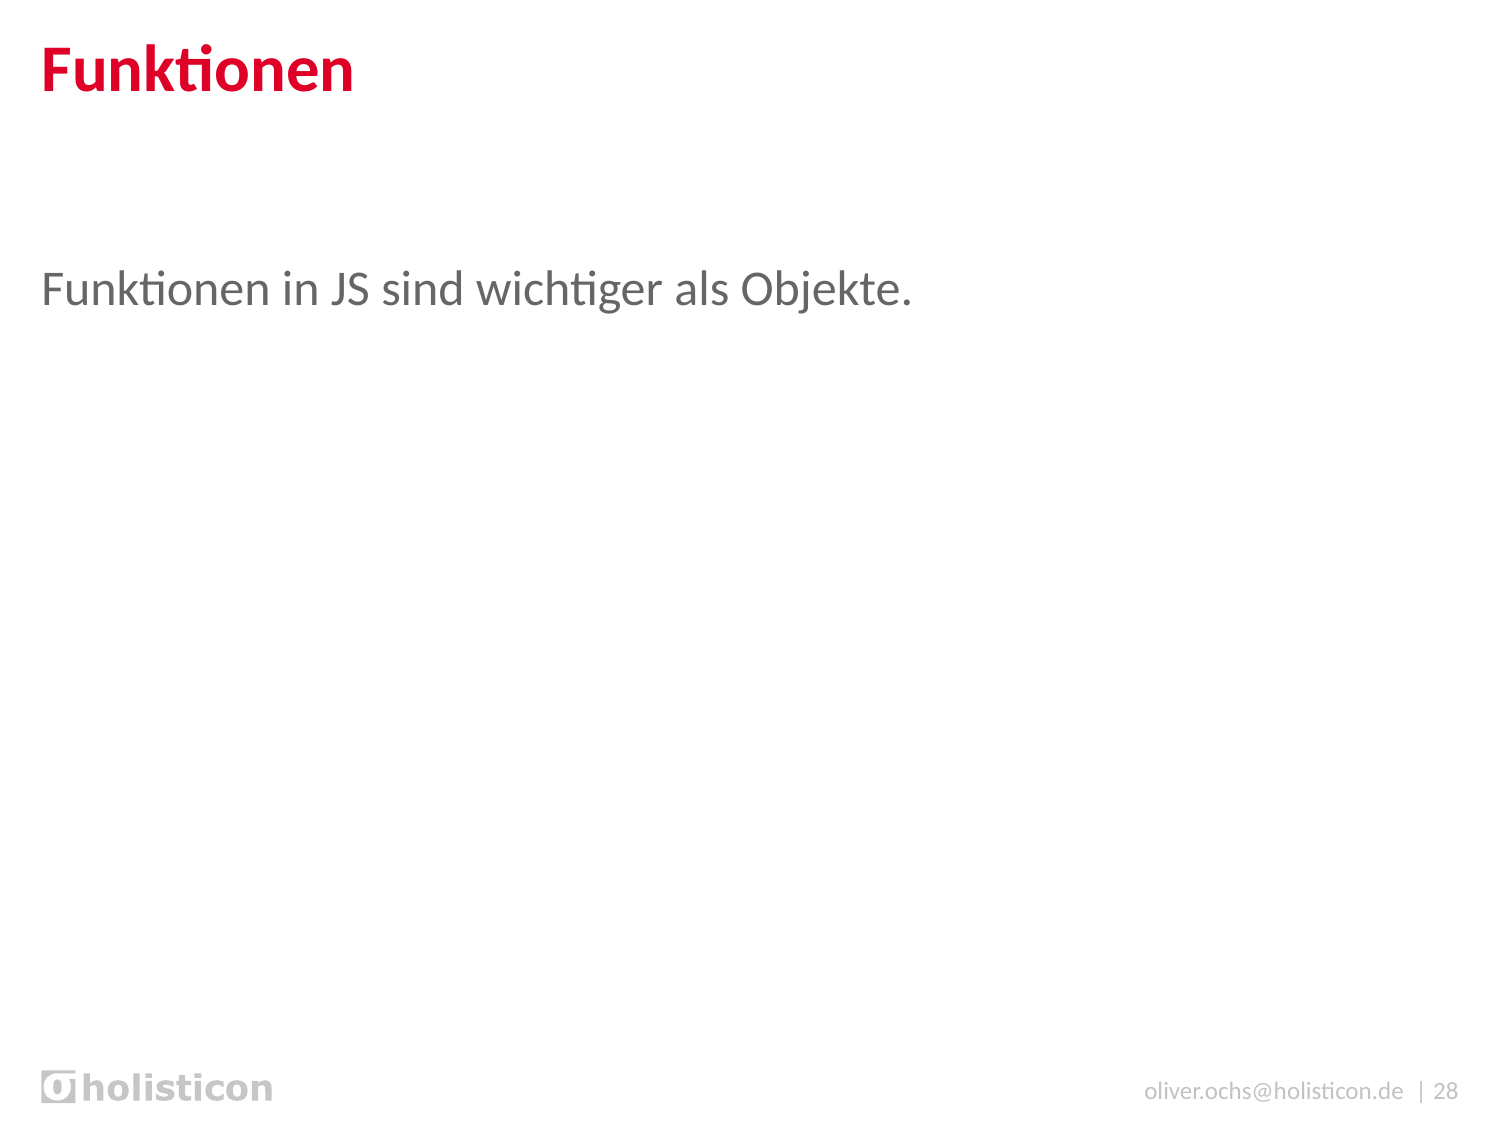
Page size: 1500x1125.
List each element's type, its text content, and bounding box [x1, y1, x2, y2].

list Funktionen in JS sind wichtiger als Objekte. [41, 255, 1436, 973]
title Funktionen [41, 24, 1436, 188]
